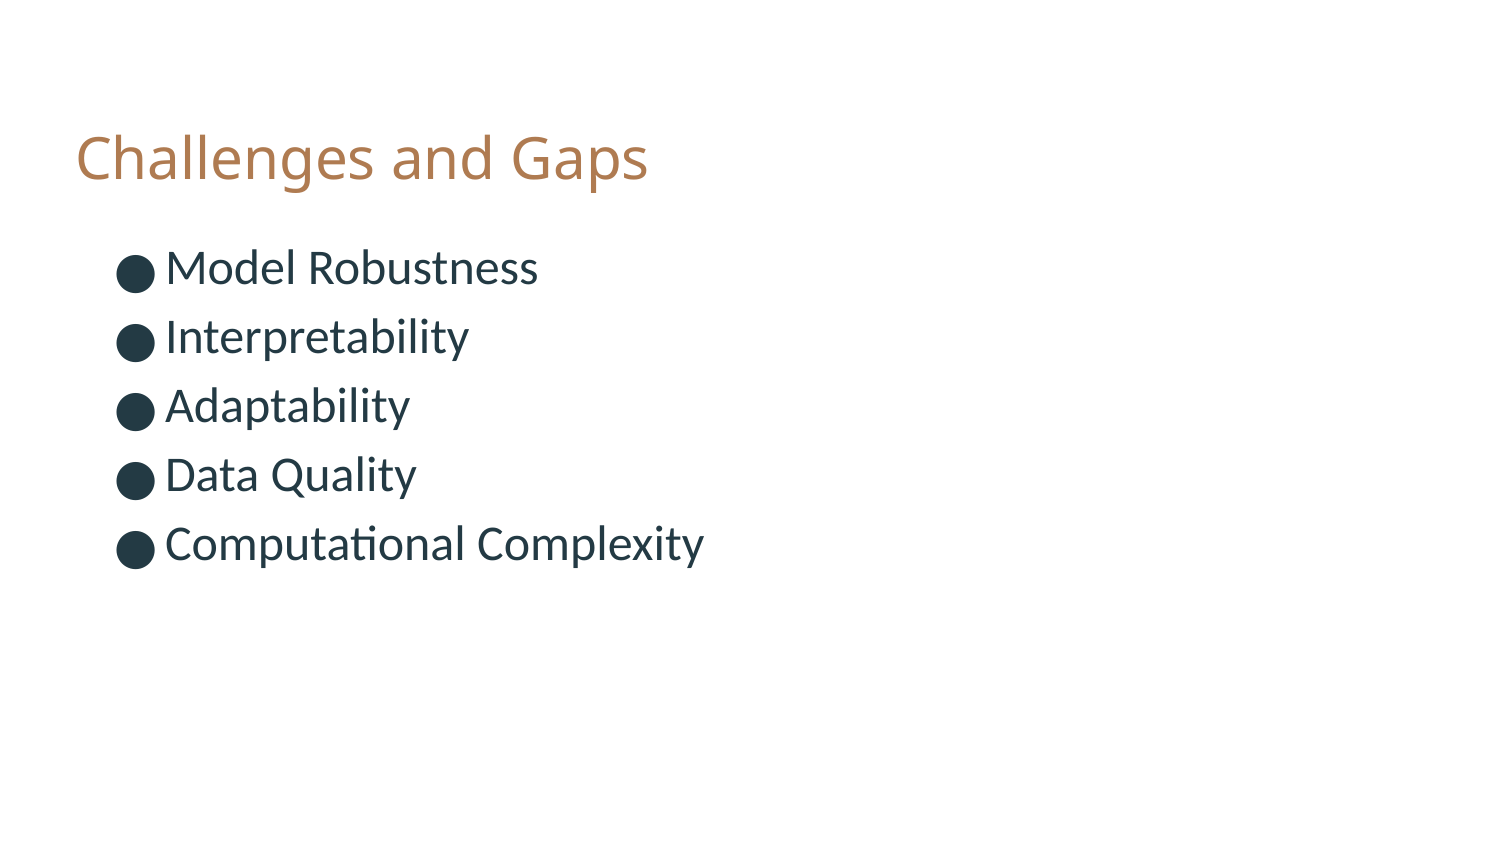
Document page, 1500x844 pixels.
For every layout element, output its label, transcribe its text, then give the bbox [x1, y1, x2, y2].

list Model Robustness Interpretability Adaptability Data Quality Computational Complexity [75, 218, 1425, 768]
title Challenges and Gaps [75, 95, 1425, 192]
